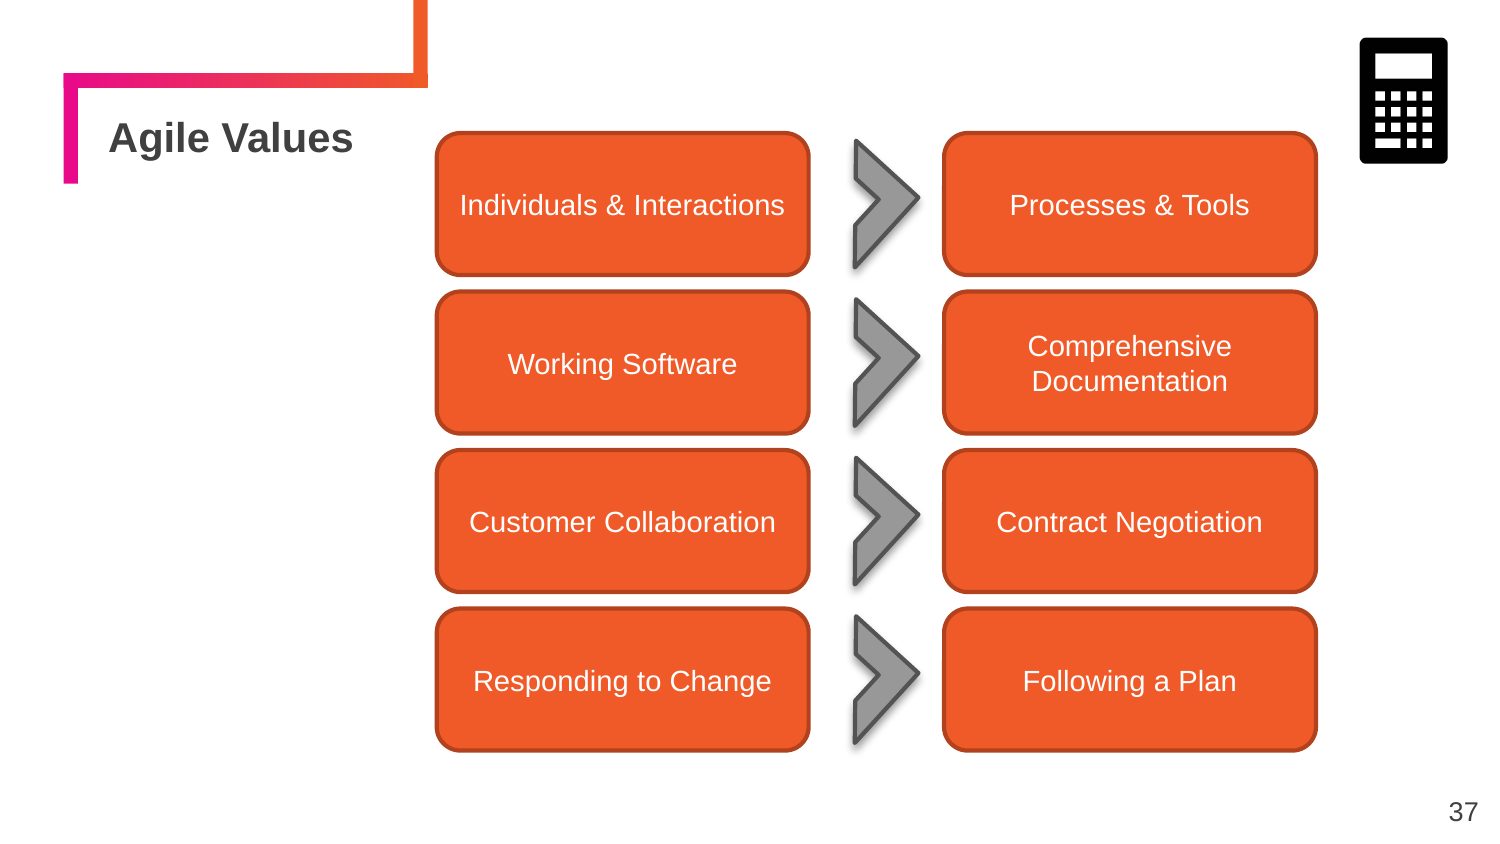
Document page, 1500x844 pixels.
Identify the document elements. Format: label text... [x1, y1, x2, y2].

text_box [852, 455, 921, 587]
text_box Following a Plan [941, 606, 1319, 753]
text_box Responding to Change [434, 606, 811, 753]
text_box Working Software [434, 289, 811, 436]
title Agile Values [100, 117, 1323, 169]
picture [1328, 25, 1479, 176]
text_box [852, 297, 921, 428]
slide_number 37 [1403, 779, 1494, 844]
text_box Contract Negotiation [941, 447, 1319, 595]
text_box Processes & Tools [941, 130, 1319, 278]
text_box [852, 138, 921, 270]
text_box Customer Collaboration [434, 447, 811, 595]
text_box [852, 614, 921, 745]
text_box Individuals & Interactions [434, 130, 811, 278]
text_box Comprehensive Documentation [941, 289, 1319, 436]
